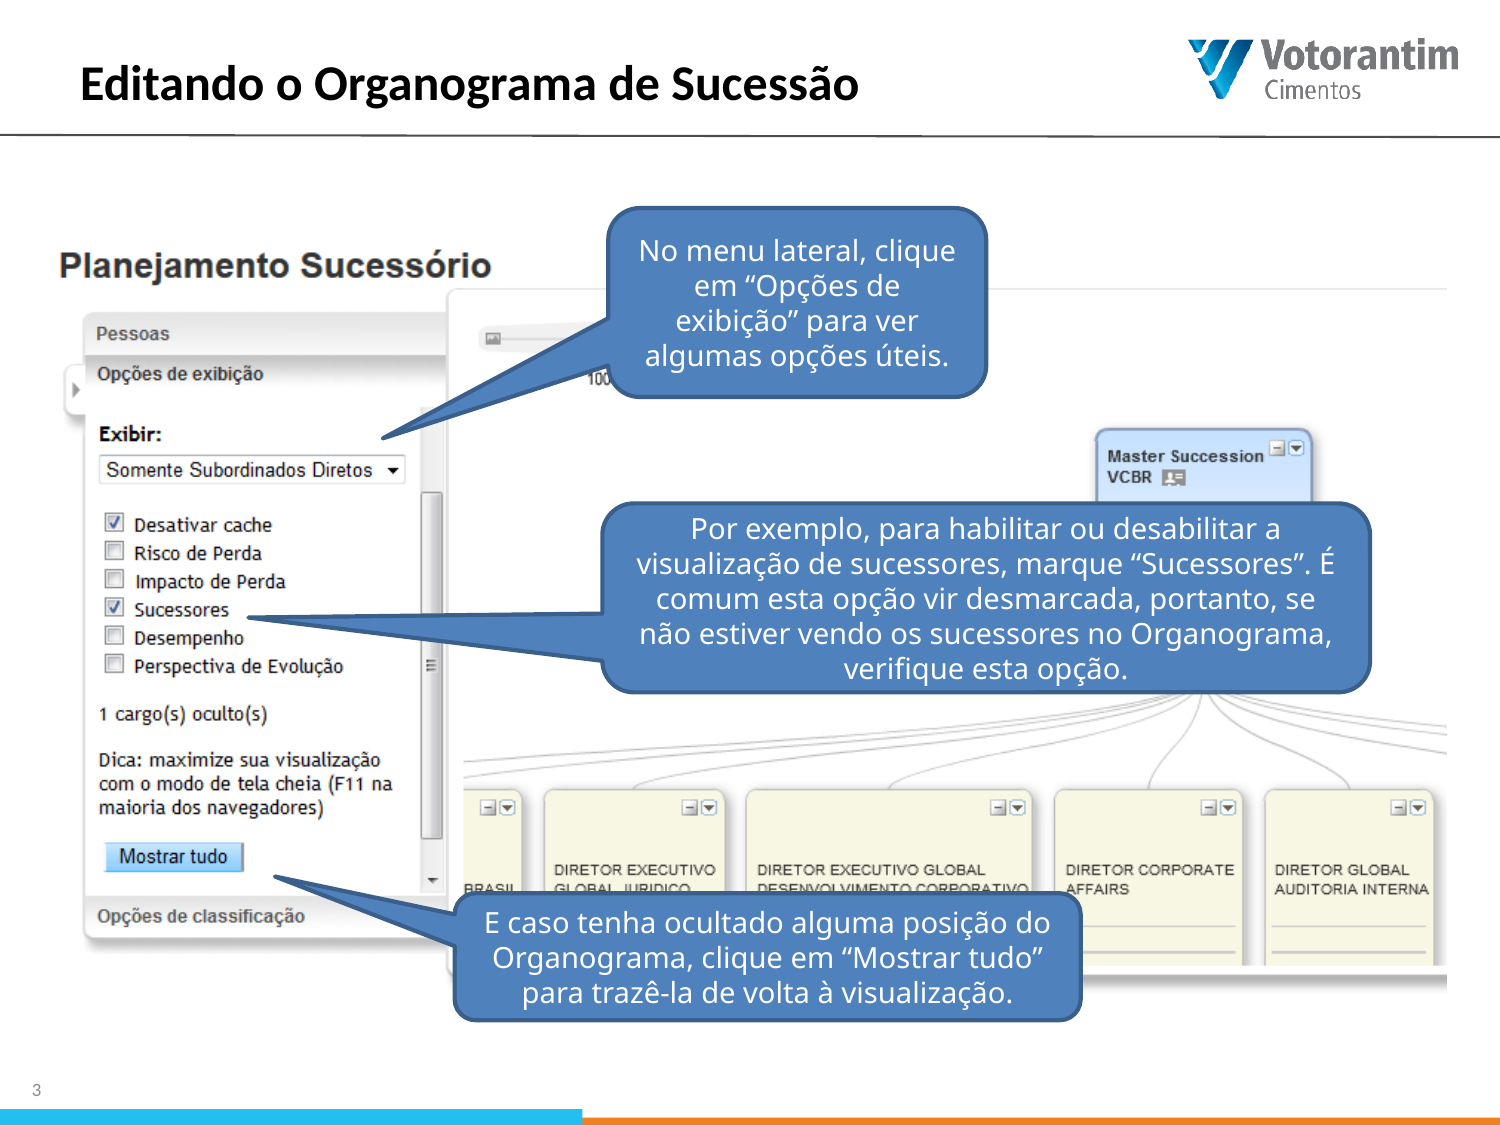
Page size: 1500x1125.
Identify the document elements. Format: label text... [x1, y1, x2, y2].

text_box No menu lateral, clique em “Opções de exibição” para ver algumas opções úteis. [609, 205, 985, 225]
picture [1188, 38, 1458, 99]
picture [52, 226, 1448, 1012]
text_box Editando o Organograma de Sucessão [64, 42, 883, 114]
